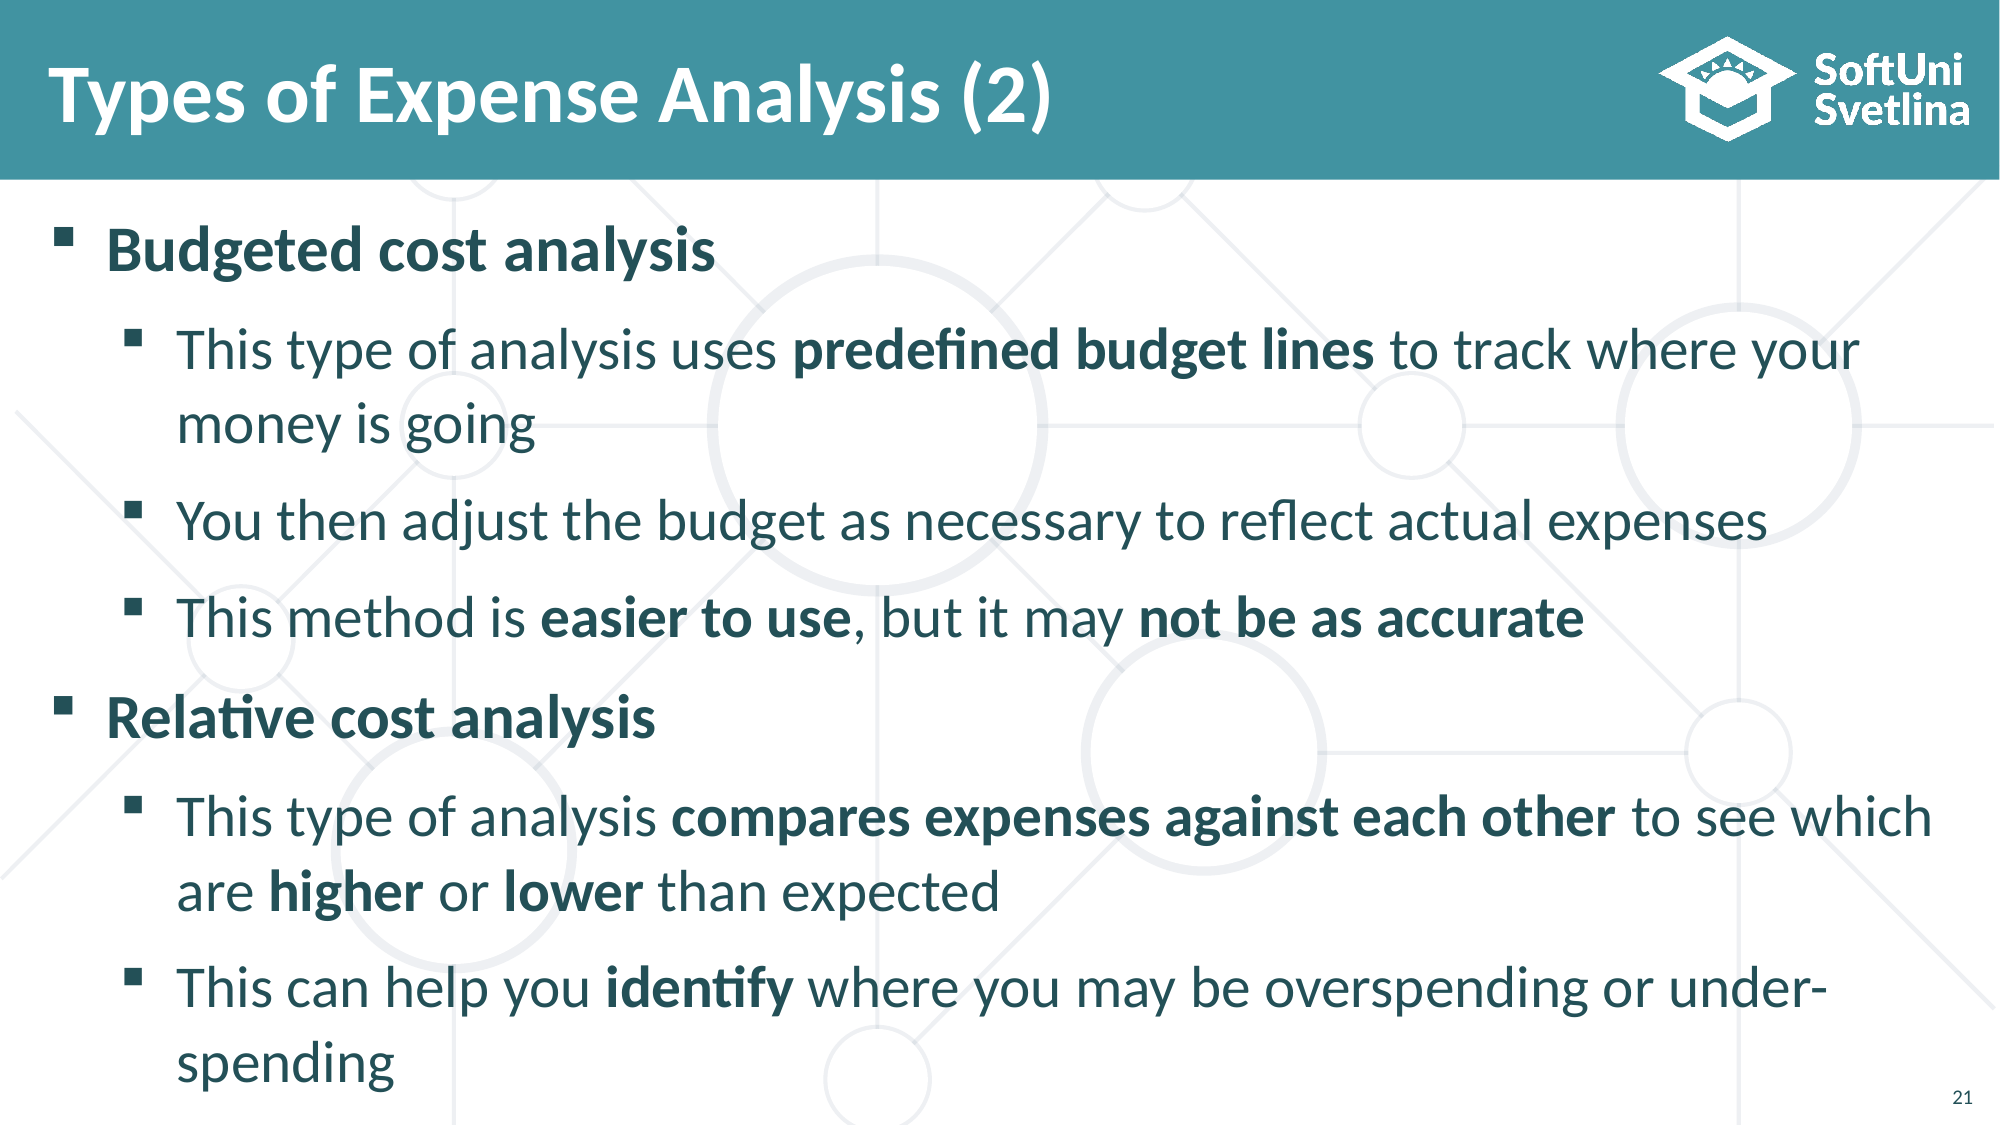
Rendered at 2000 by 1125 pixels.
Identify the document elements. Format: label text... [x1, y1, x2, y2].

list Budgeted cost analysis This type of analysis uses predefined budget lines to track where your money is going You then adjust the budget as necessary to reflect actual expenses This method is easier to use, but it may not be as accurate Relative cost analysis This type of analysis compares expenses against each other to see which are higher or lower than expected This can help you identify where you may be overspending or under-spending [31, 196, 1969, 1109]
title Types of Expense Analysis (2) [31, 16, 1638, 162]
picture [1653, 32, 1971, 146]
slide_number 21 [1927, 1067, 1989, 1117]
